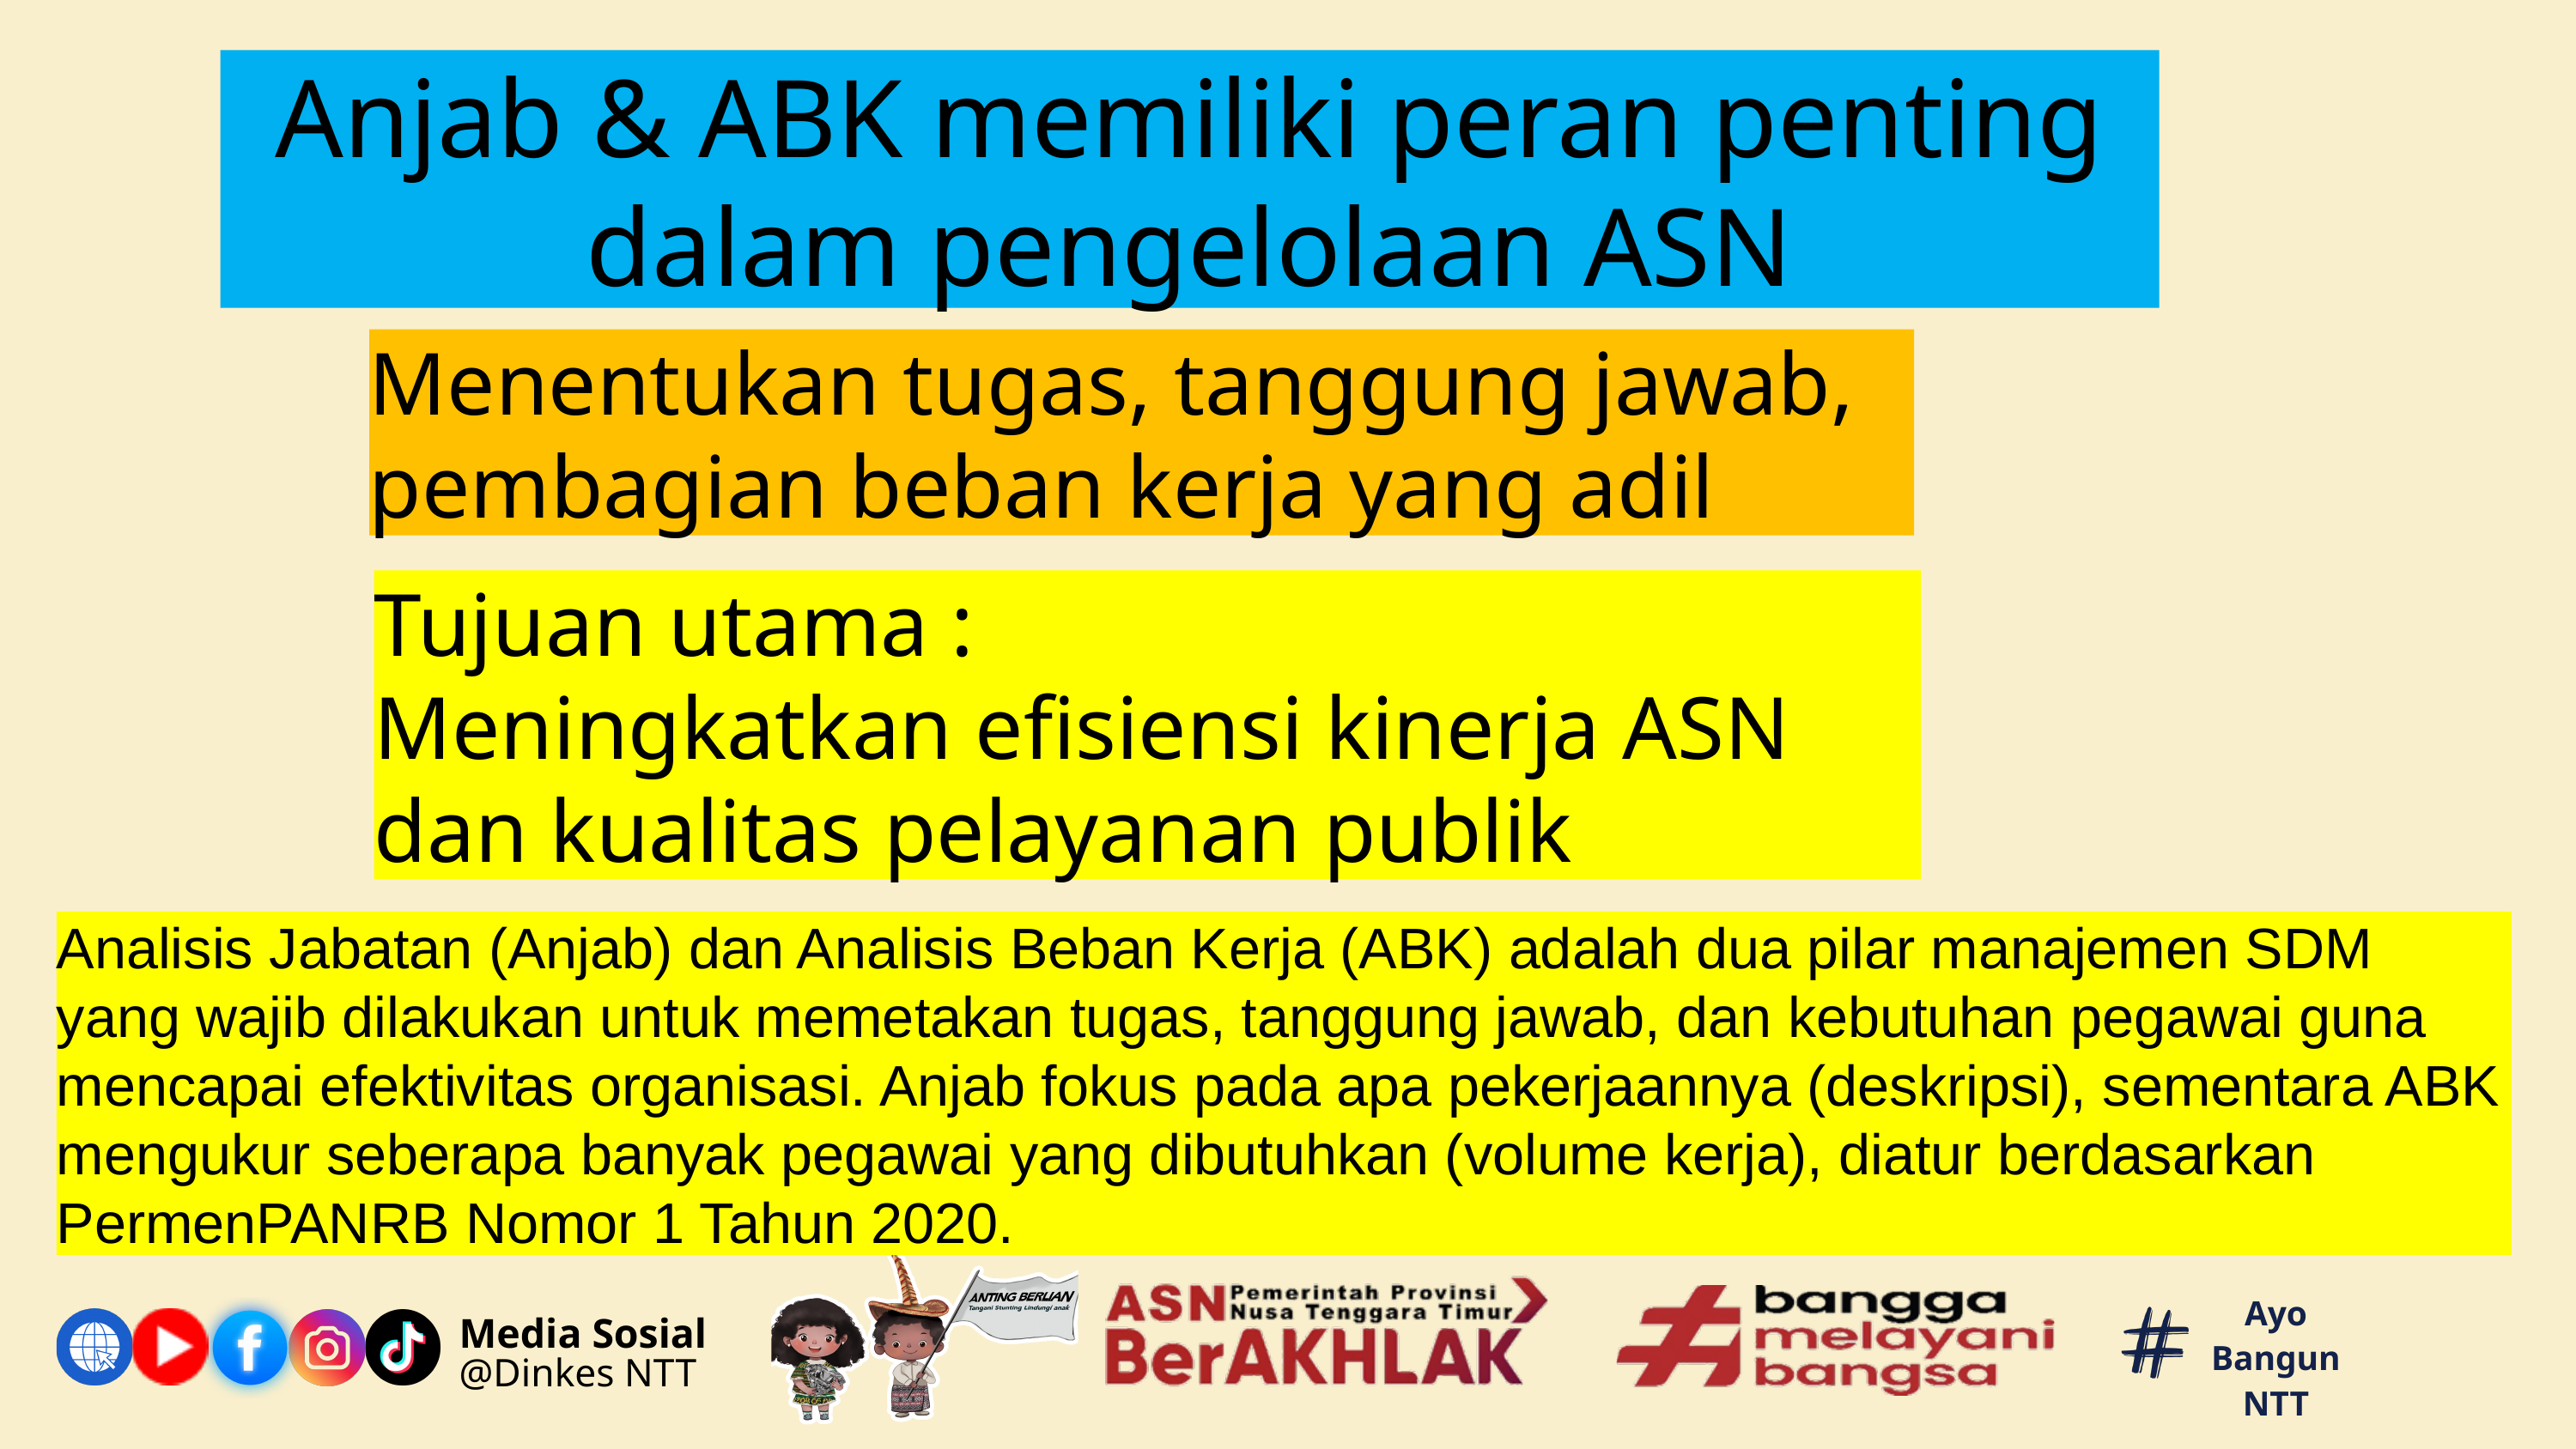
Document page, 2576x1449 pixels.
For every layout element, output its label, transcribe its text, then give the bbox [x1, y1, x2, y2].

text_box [771, 1233, 1078, 1430]
text_box Anjab & ABK memiliki peran penting dalam pengelolaan ASN [220, 50, 2160, 308]
text_box Ayo Bangun NTT [2180, 1287, 2372, 1422]
text_box Menentukan tugas, tanggung jawab, pembagian beban kerja yang adil [369, 329, 1915, 536]
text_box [56, 1297, 767, 1399]
text_box Analisis Jabatan (Anjab) dan Analisis Beban Kerja (ABK) adalah dua pilar manajemen SDM yang wajib dilakukan untuk memetakan tugas, tanggung jawab, dan kebutuhan pegawai guna mencapai efektivitas organisasi. Anjab fokus pada apa pekerjaannya (deskripsi), sementara ABK mengukur seberapa banyak pegawai yang dibutuhkan (volume kerja), diatur berdasarkan PermenPANRB Nomor 1 Tahun 2020. [56, 911, 2512, 1255]
text_box [2121, 1307, 2180, 1379]
text_box [1104, 1255, 1548, 1399]
text_box Tujuan utama : Meningkatkan efisiensi kinerja ASN dan kualitas pelayanan publik [374, 570, 1922, 880]
text_box [1616, 1285, 2055, 1397]
